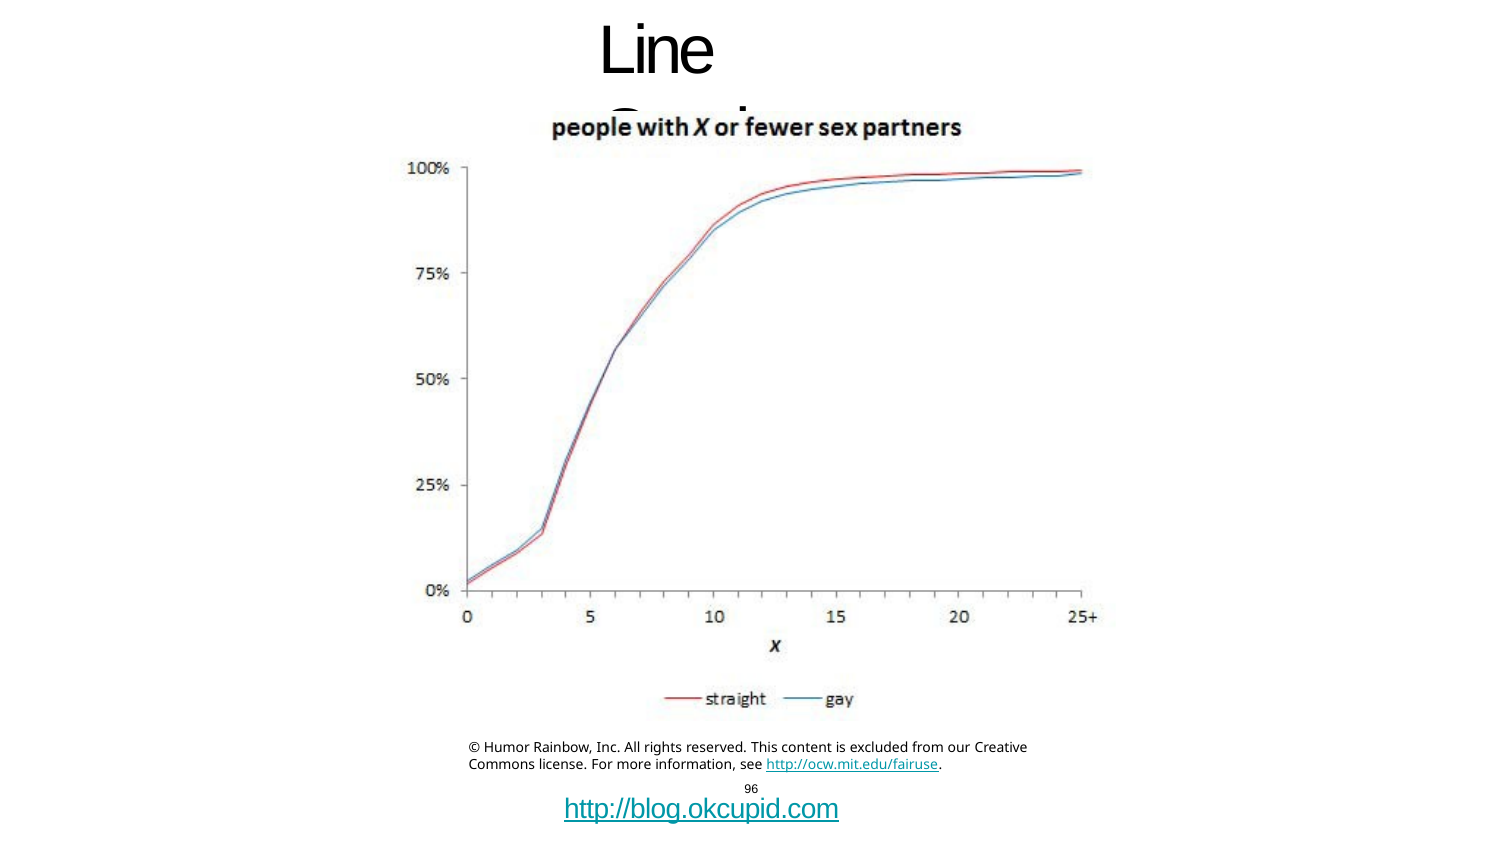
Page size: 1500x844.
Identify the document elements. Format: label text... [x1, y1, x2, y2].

text_box © Humor Rainbow, Inc. All rights reserved. This content is excluded from our Creative Commons license. For more information, see http://ocw.mit.edu/fairuse. 96 http://blog.okcupid.com [467, 735, 1084, 824]
text_box [389, 111, 1116, 721]
title Line Graph [597, 3, 903, 111]
